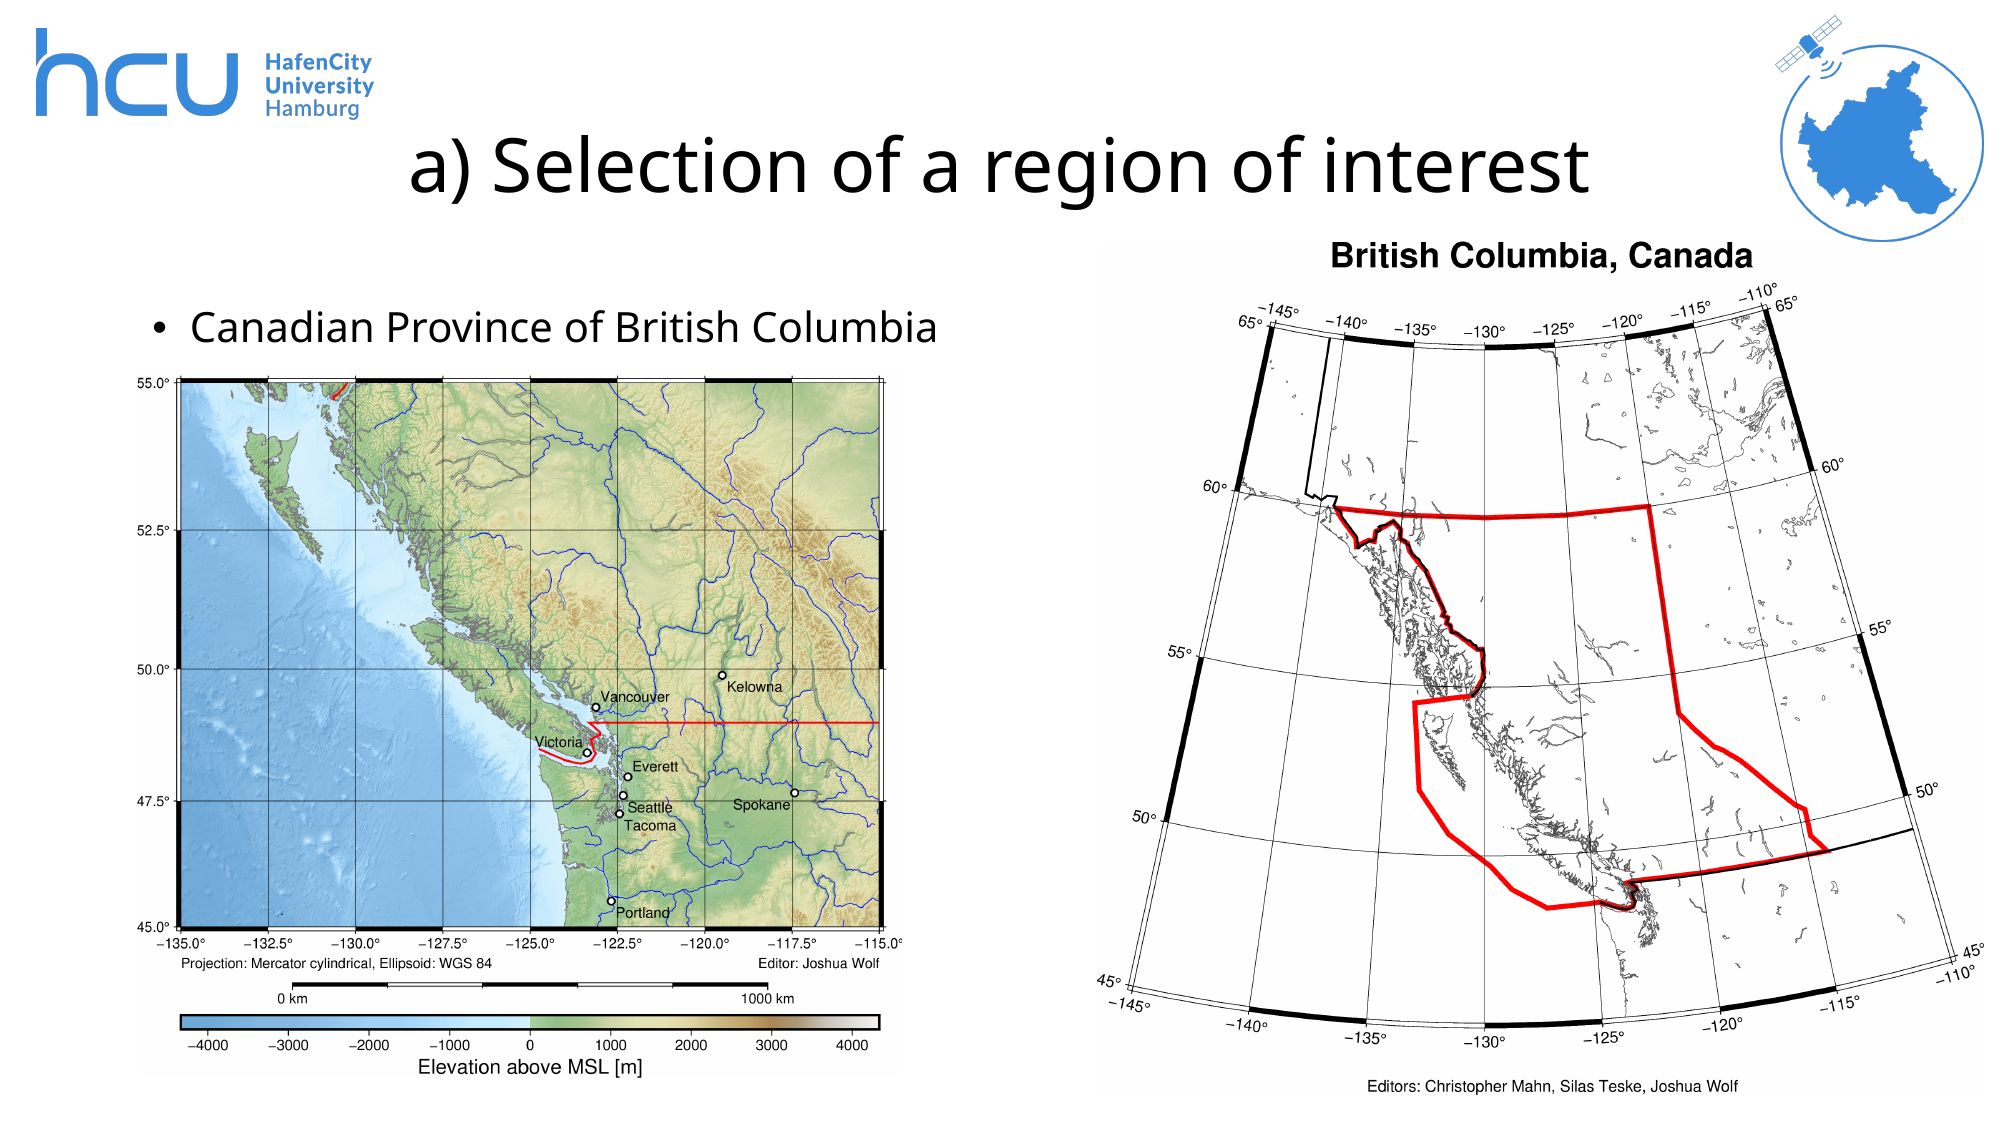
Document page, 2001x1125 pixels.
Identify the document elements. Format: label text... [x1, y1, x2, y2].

picture [1097, 15, 1984, 1096]
title a) Selection of a region of interest [137, 59, 1775, 278]
picture [36, 28, 440, 131]
picture [137, 368, 903, 1078]
list Canadian Province of British Columbia [137, 299, 1097, 1014]
